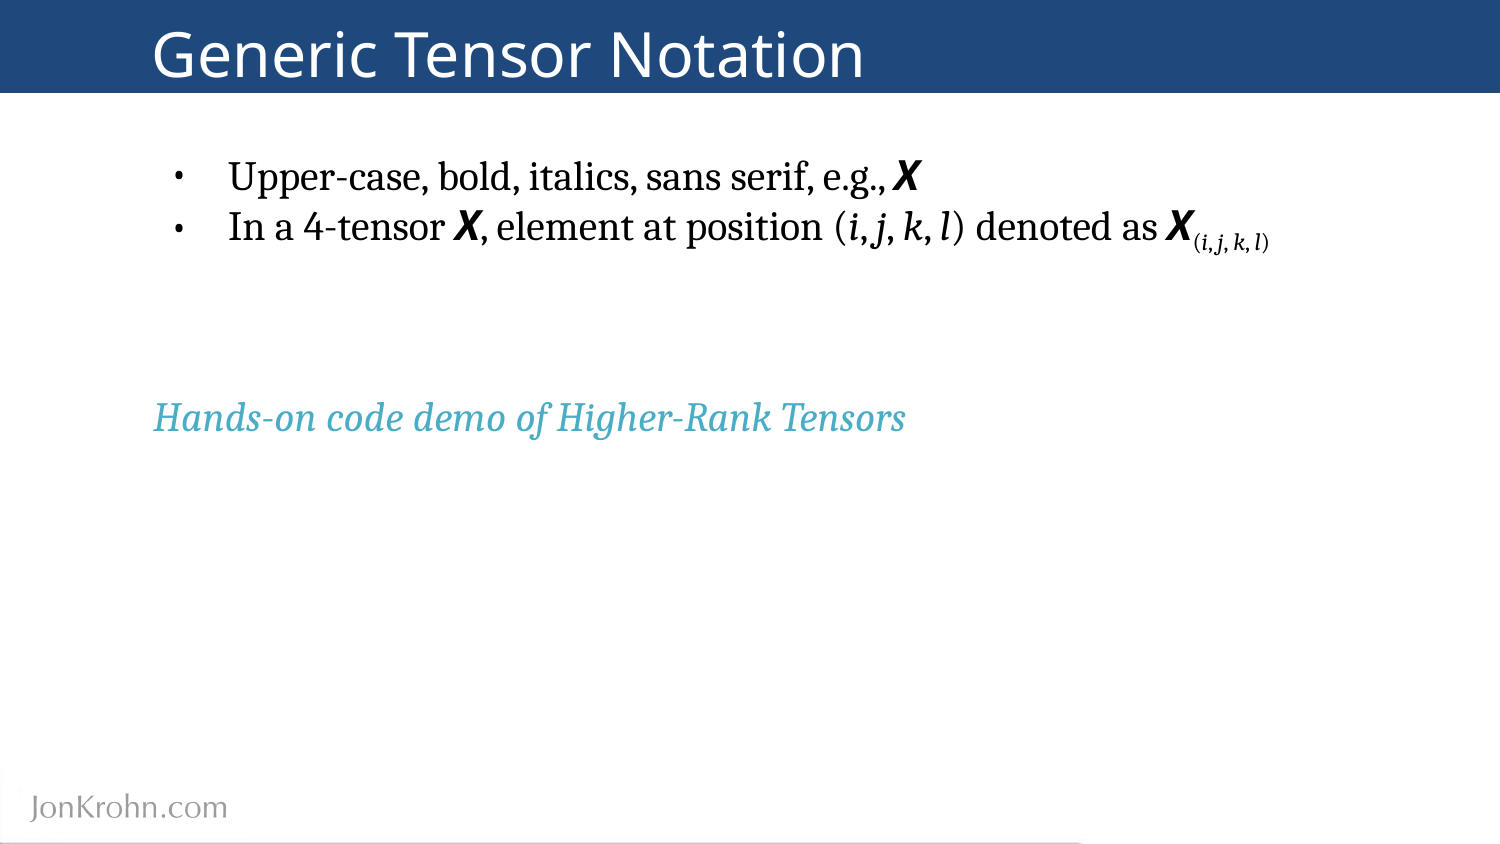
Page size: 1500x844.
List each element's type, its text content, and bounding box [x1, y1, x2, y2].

picture [0, 93, 1500, 844]
title Generic Tensor Notation [136, 0, 1375, 92]
list Upper-case, bold, italics, sans serif, e.g., X In a 4-tensor X, element at position (i, j, k, l) denoted as X(i, j, k, l) Hands-on code demo of Higher-Rank Tensors [138, 133, 1375, 716]
